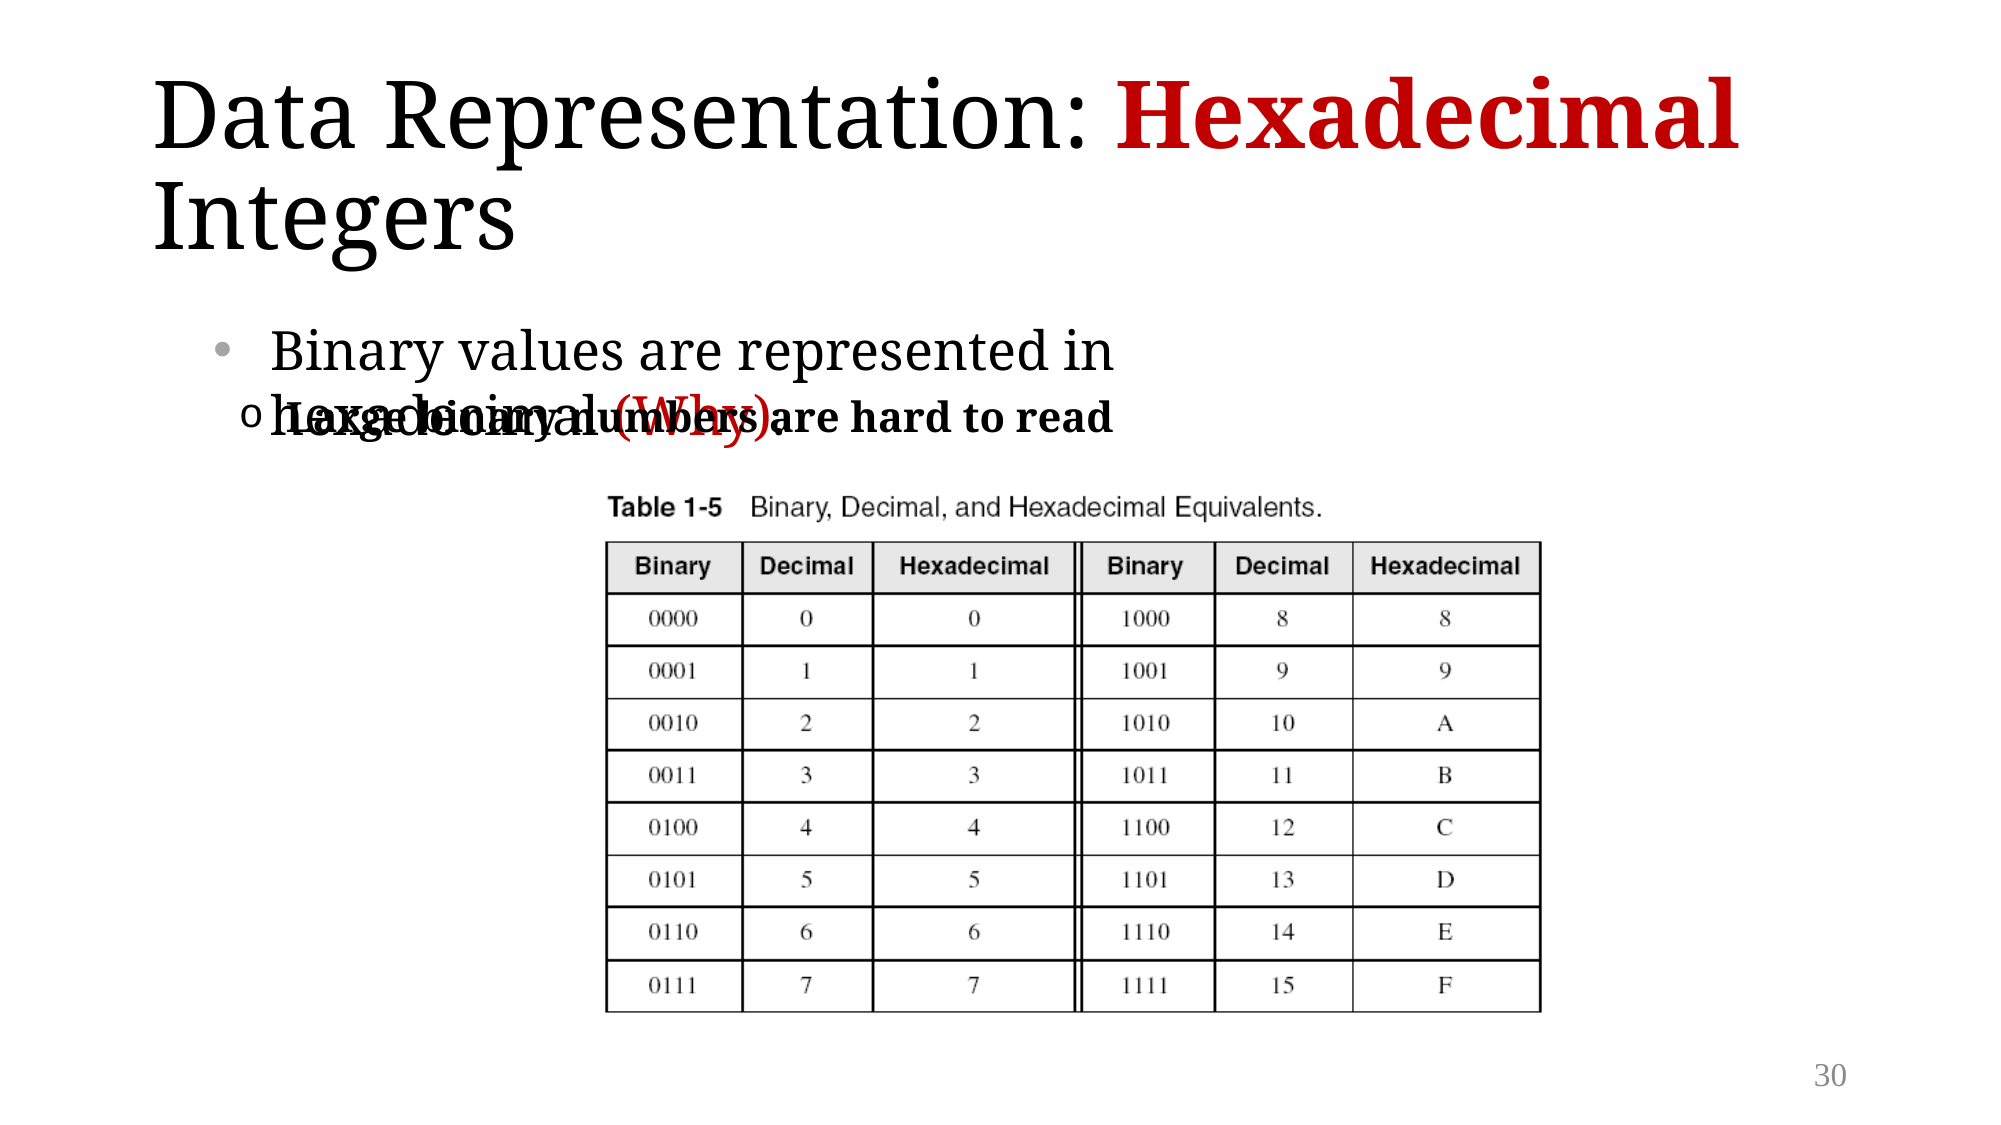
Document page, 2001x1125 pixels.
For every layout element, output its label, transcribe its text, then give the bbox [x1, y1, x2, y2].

picture [578, 477, 1568, 1032]
slide_number 30 [1412, 1042, 1863, 1103]
text_box Binary values are represented in hexadecimal (Why). [198, 293, 1435, 469]
title Data Representation: Hexadecimal Integers [137, 59, 1863, 278]
text_box Large binary numbers are hard to read [224, 383, 1129, 449]
